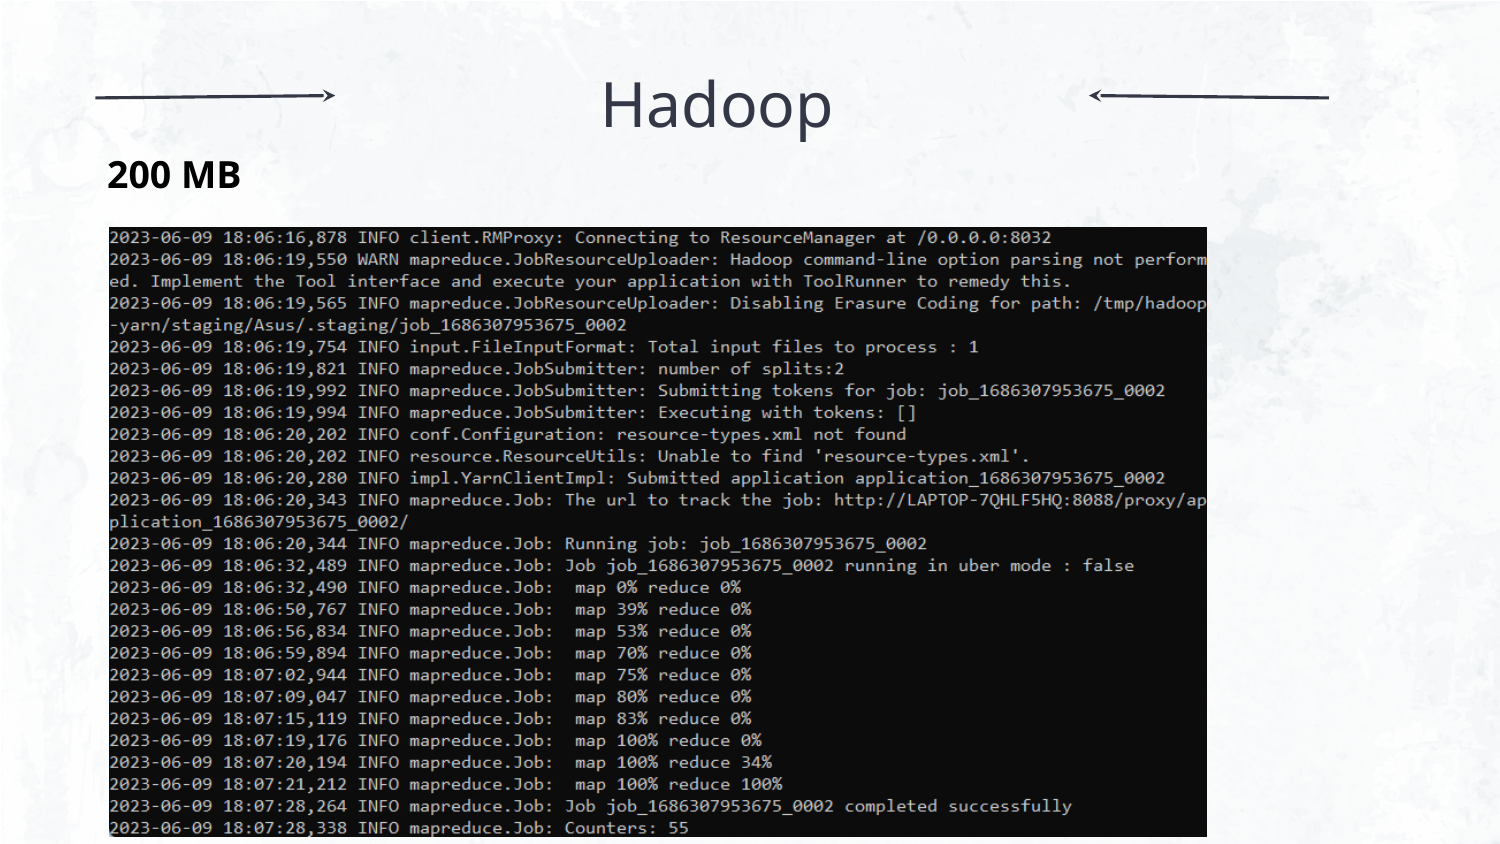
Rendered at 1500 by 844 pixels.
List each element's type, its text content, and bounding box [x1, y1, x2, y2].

picture [2, 2, 1500, 844]
title Hadoop [132, 38, 1303, 155]
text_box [1088, 95, 1330, 99]
text_box 200 MB [54, 135, 295, 211]
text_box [95, 95, 336, 99]
